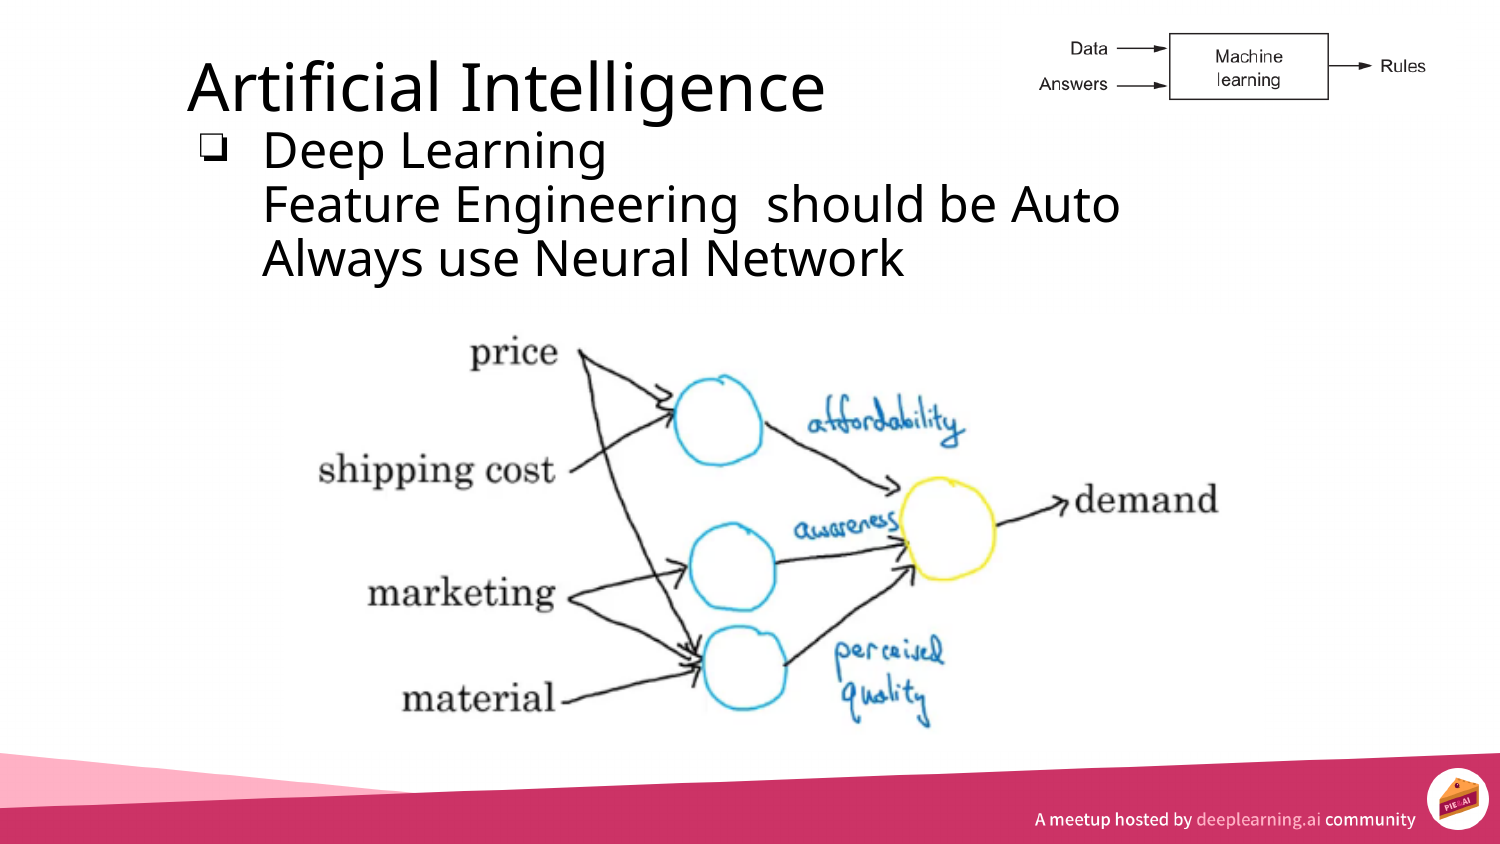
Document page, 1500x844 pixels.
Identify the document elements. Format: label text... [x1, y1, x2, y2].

title Artificial Intelligence Deep Learning Feature Engineering should be Auto Always use Neural Network [172, 38, 1328, 189]
picture [0, 0, 1500, 844]
